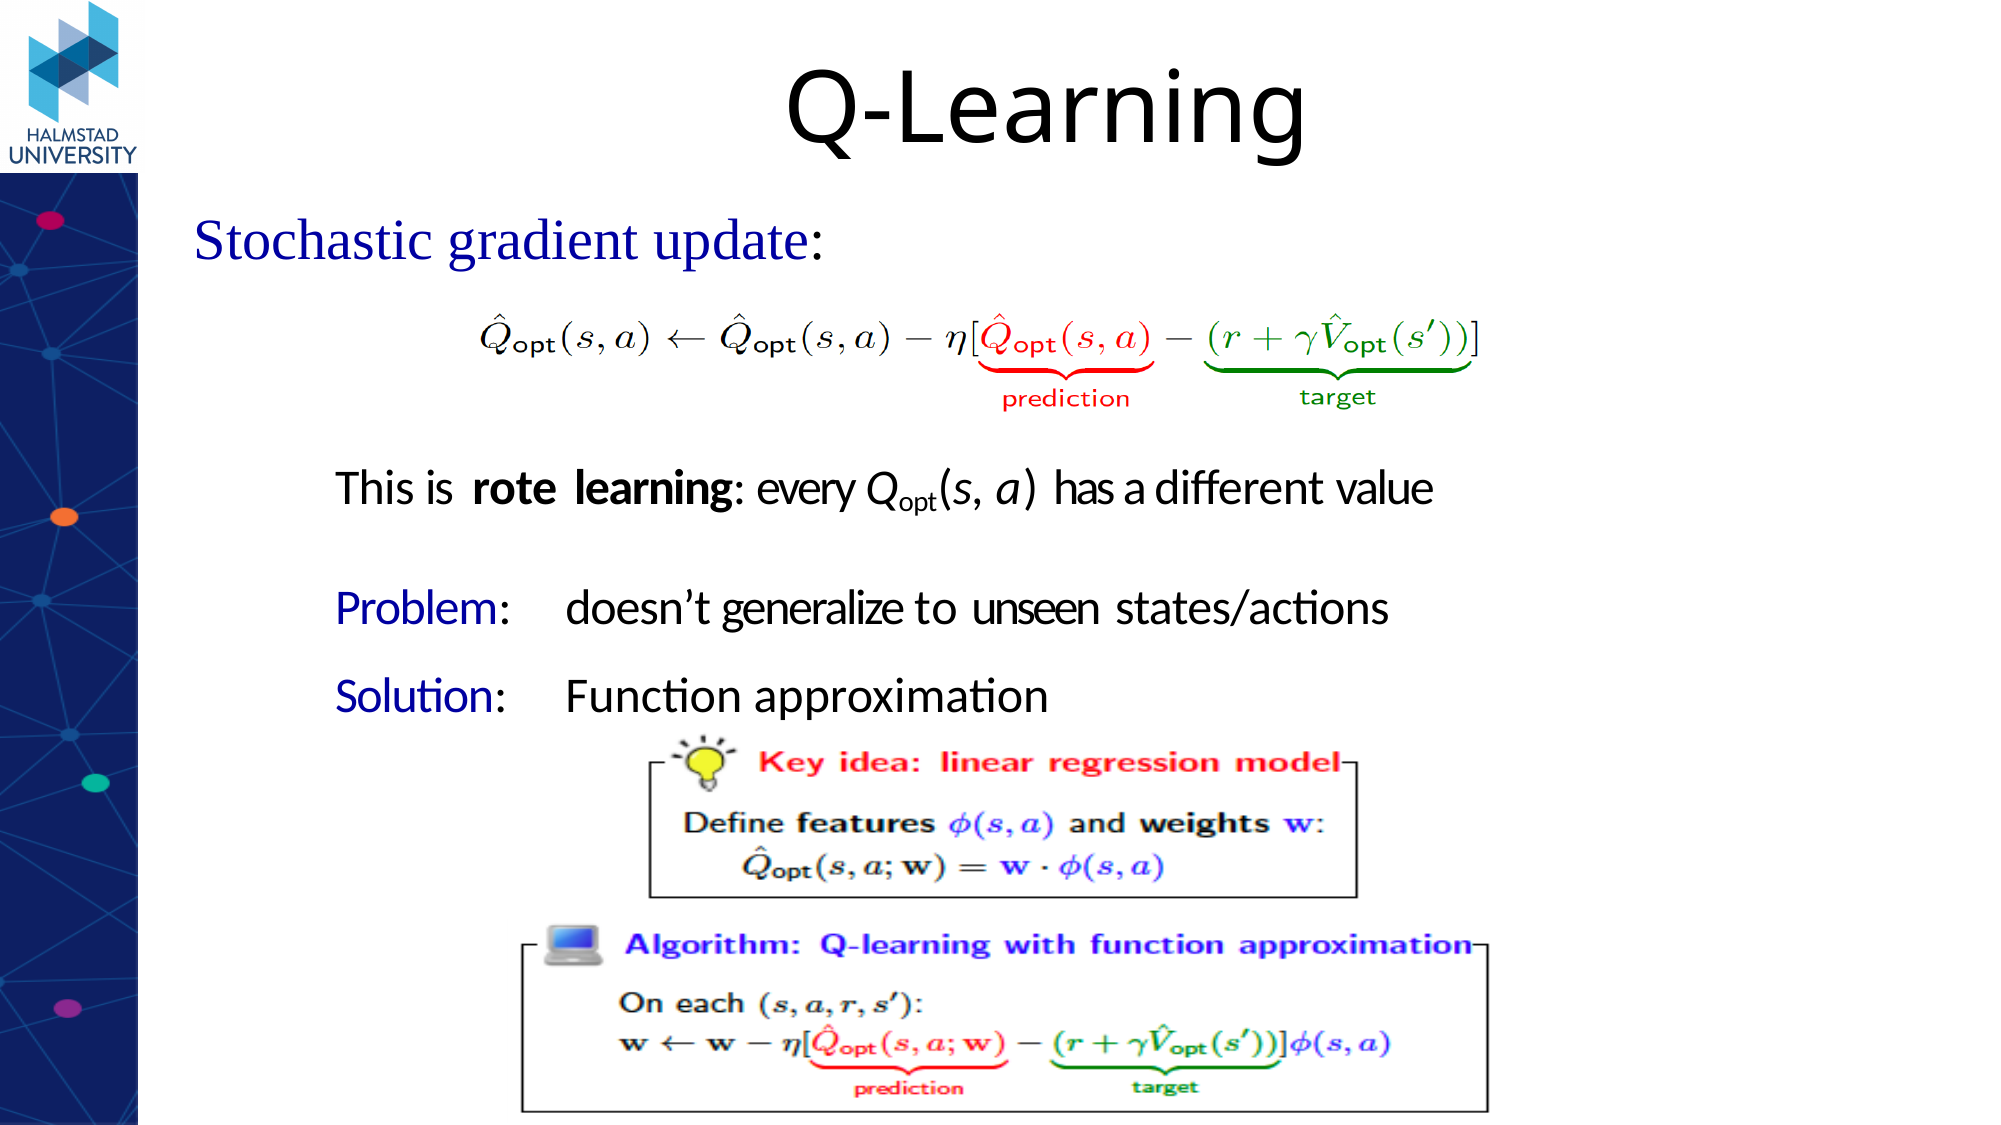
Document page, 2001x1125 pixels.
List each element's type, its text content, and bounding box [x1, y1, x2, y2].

picture [438, 275, 1520, 438]
list Stochastic gradient update: [176, 201, 1823, 441]
picture [636, 723, 1372, 907]
picture [506, 919, 1503, 1124]
text_box Solution: Function approximation [311, 654, 1576, 848]
picture [0, 0, 145, 1125]
title Q-Learning [184, 1, 1910, 220]
text_box This is rote learning: every Qopt(s, a) has a different value Problem: doesn’t generalize to unseen states/actions [311, 447, 1646, 643]
